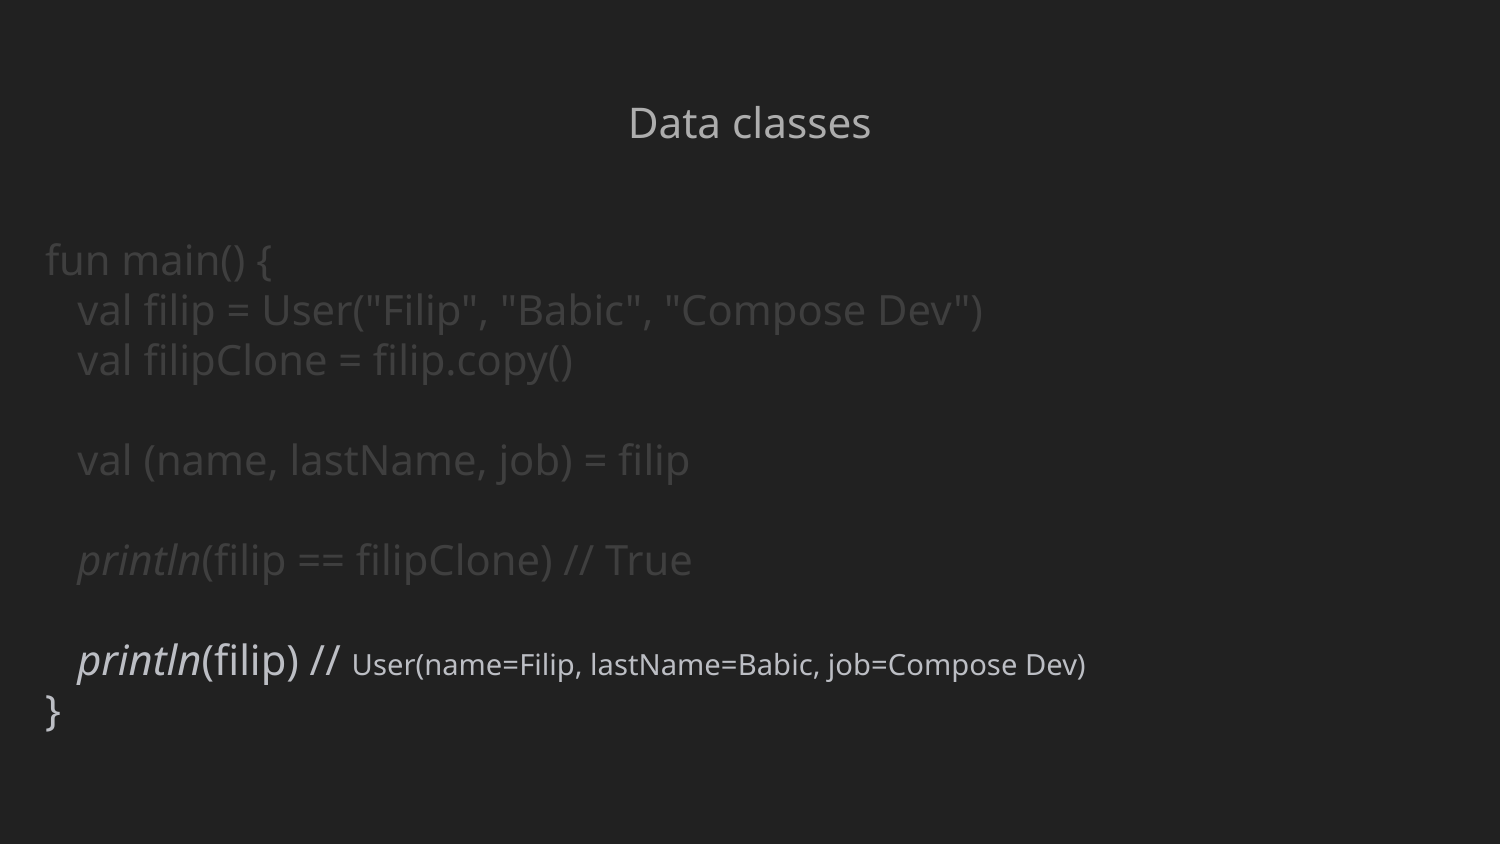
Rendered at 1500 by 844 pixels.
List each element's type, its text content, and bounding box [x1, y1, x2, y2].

text_box fun main() { val filip = User("Filip", "Babic", "Compose Dev") val filipClone = filip.copy() val (name, lastName, job) = filip println(filip == filipClone) // True println(filip) // User(name=Filip, lastName=Babic, job=Compose Dev) } [30, 218, 1459, 749]
subtitle Data classes [428, 91, 1072, 152]
